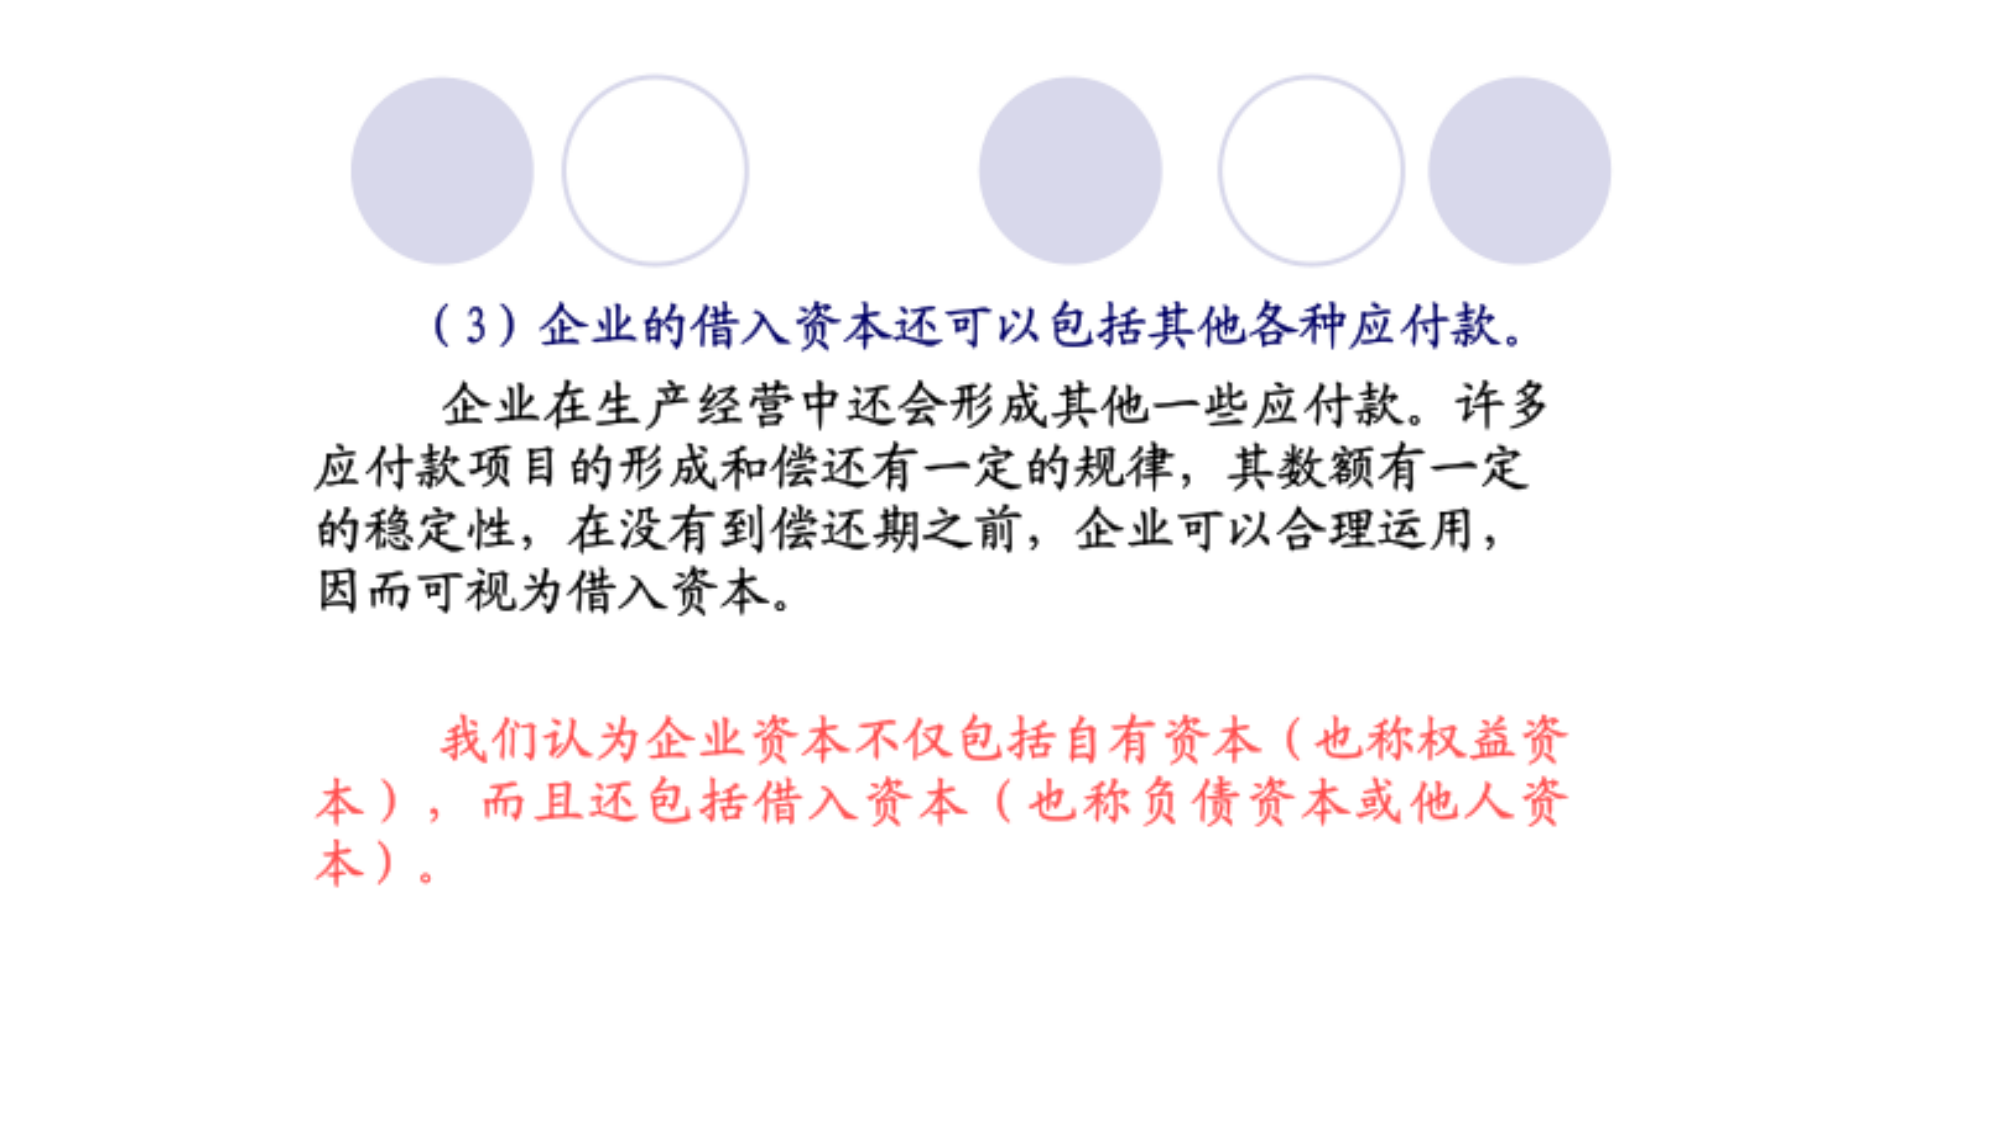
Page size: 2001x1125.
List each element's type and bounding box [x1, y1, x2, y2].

picture [280, 61, 1624, 977]
